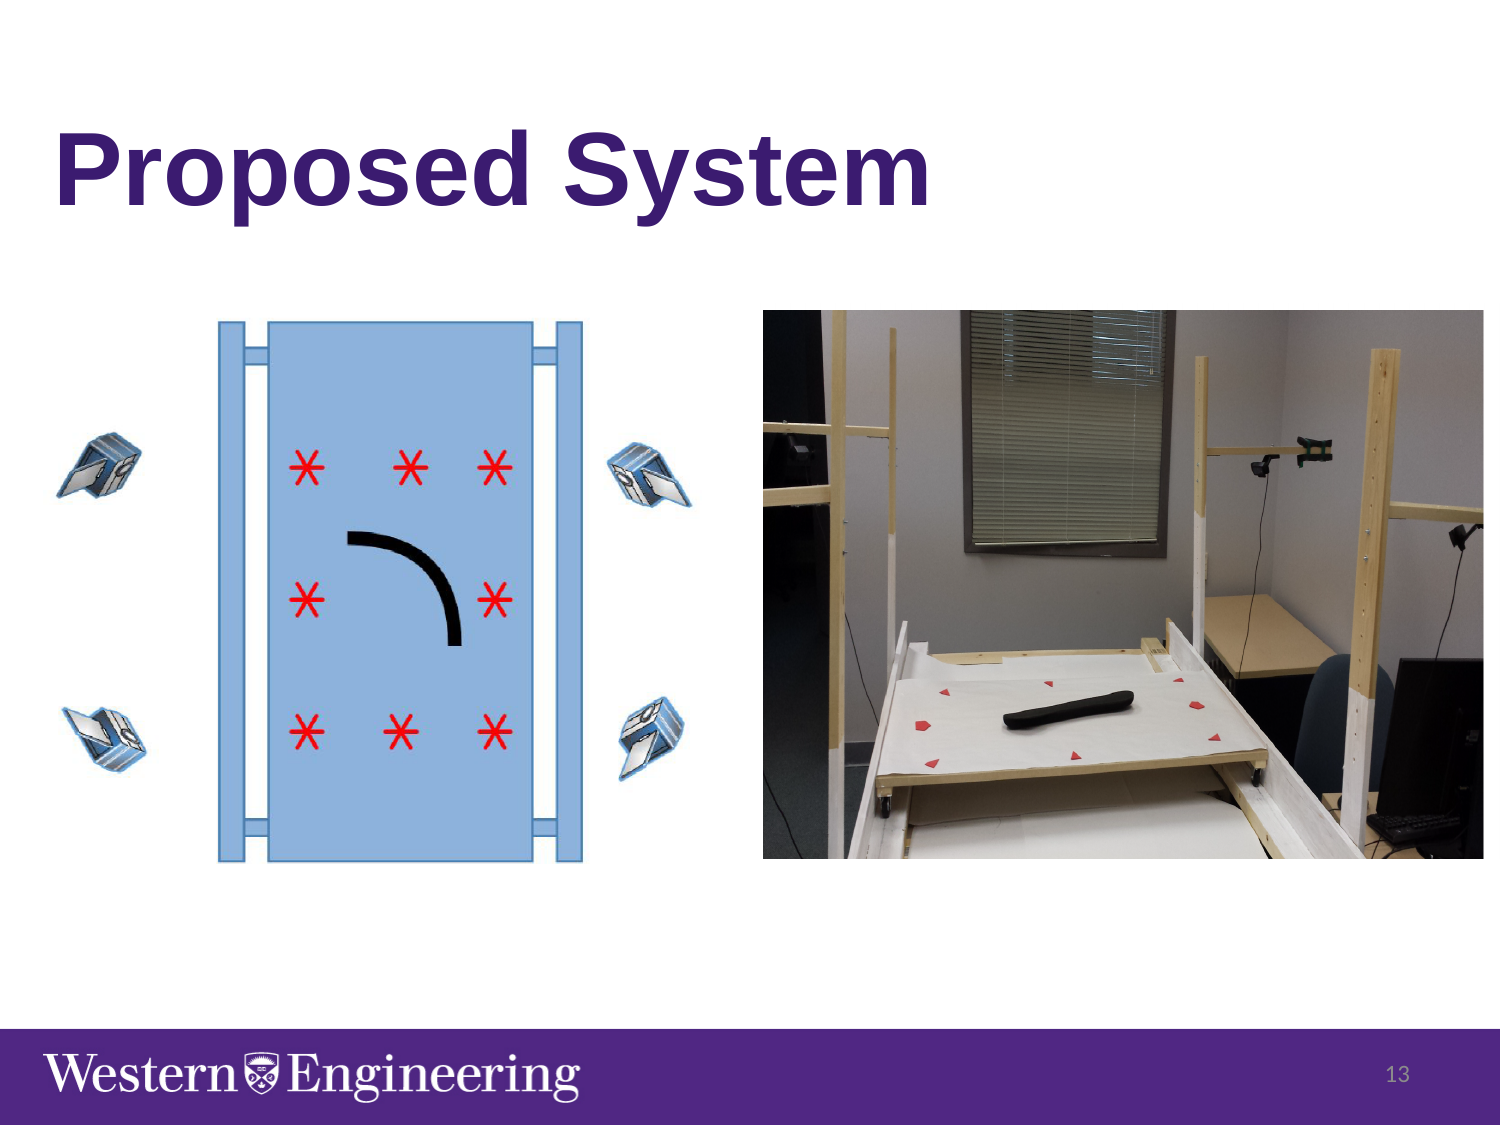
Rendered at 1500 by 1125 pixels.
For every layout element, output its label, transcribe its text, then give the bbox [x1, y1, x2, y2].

text_box Proposed System [38, 94, 1353, 190]
text_box [38, 868, 1353, 1125]
slide_number 13 [1353, 1042, 1425, 1103]
text_box [38, 190, 1353, 301]
picture [0, 0, 1500, 1125]
